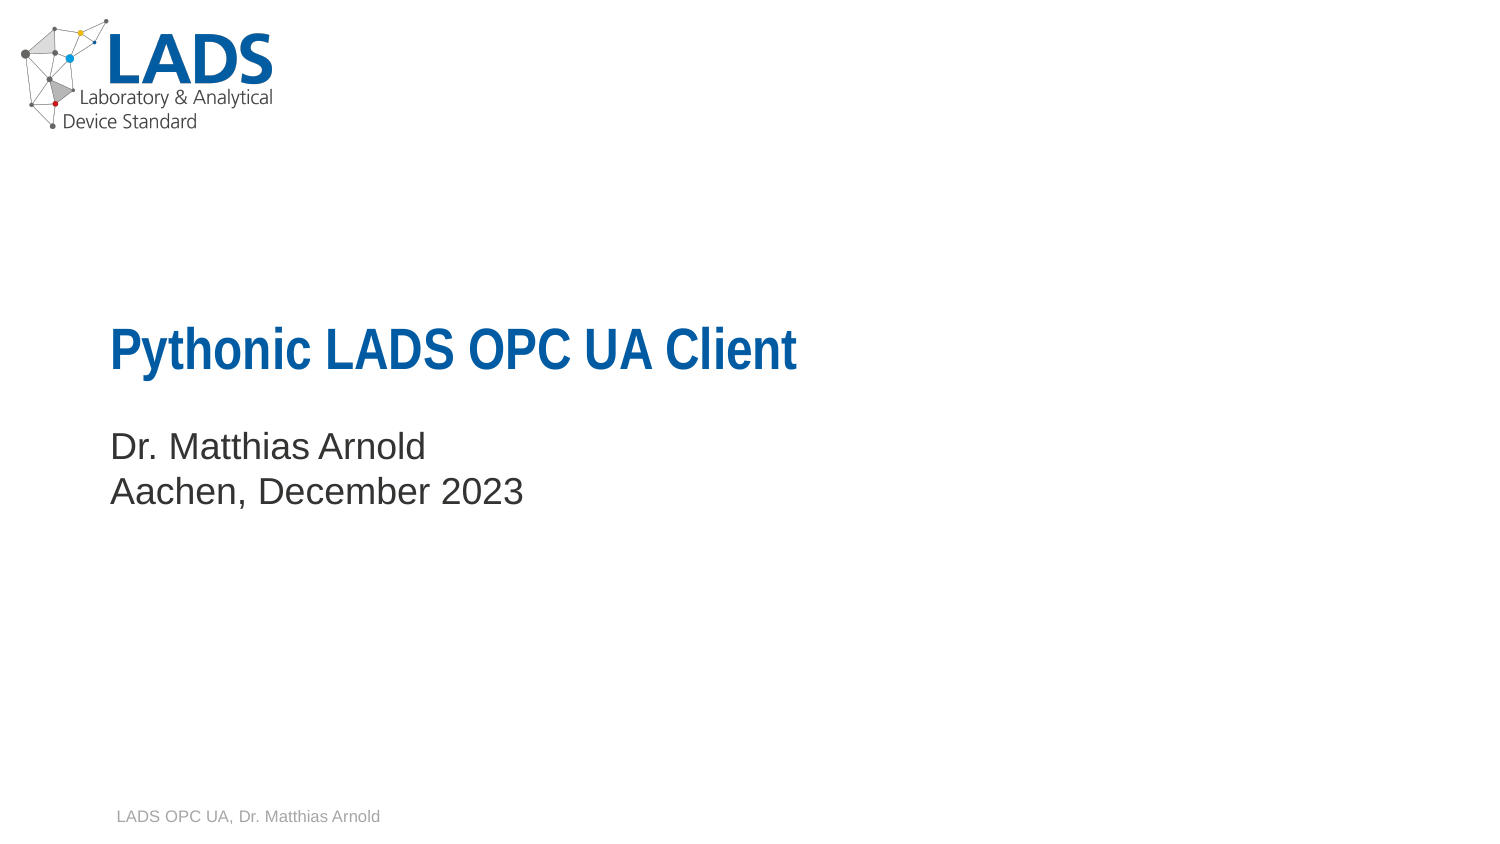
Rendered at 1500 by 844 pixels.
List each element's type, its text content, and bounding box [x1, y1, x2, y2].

footer LADS OPC UA, Dr. Matthias Arnold [101, 804, 1004, 828]
list Dr. Matthias Arnold Aachen, December 2023 [110, 421, 1114, 615]
title Pythonic LADS OPC UA Client [110, 311, 1399, 357]
picture [21, 19, 272, 129]
